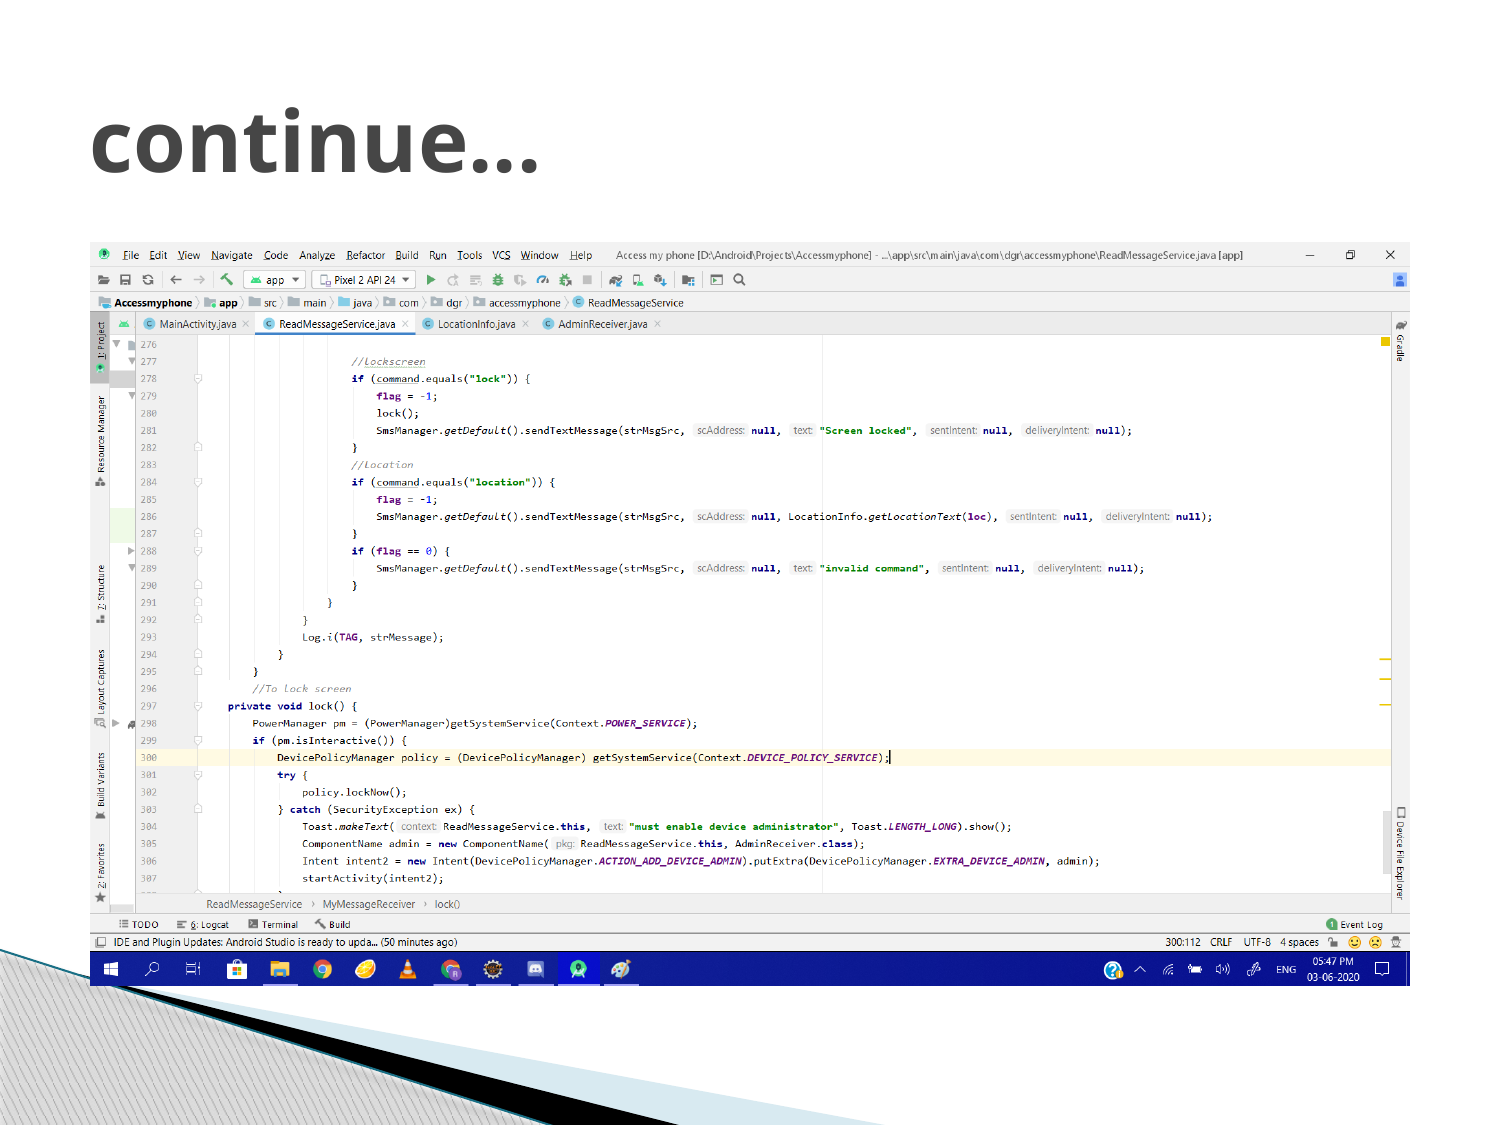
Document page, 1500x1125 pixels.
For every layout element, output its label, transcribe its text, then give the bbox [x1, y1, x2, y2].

title continue... [75, 45, 1425, 233]
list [89, 242, 1411, 986]
